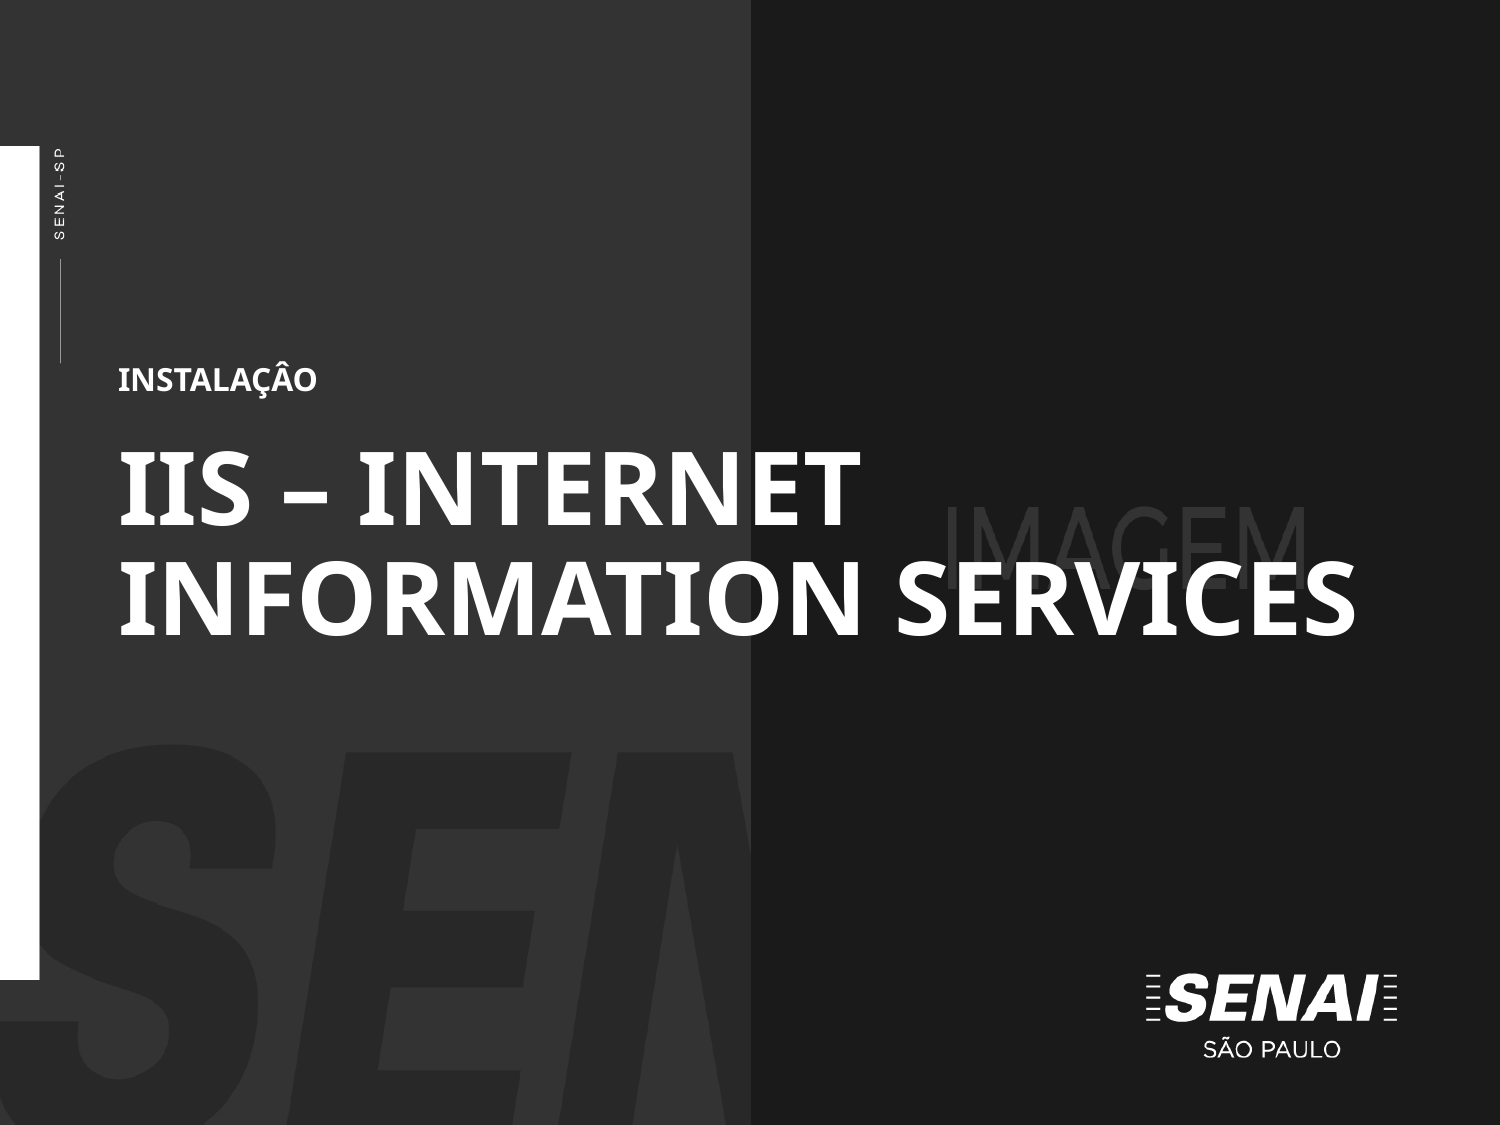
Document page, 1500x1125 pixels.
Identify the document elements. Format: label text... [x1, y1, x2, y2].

picture [0, 0, 1500, 1125]
list IIS – INTERNET INFORMATION SERVICES [103, 429, 1475, 739]
list INSTALAÇÂO [103, 356, 1475, 407]
